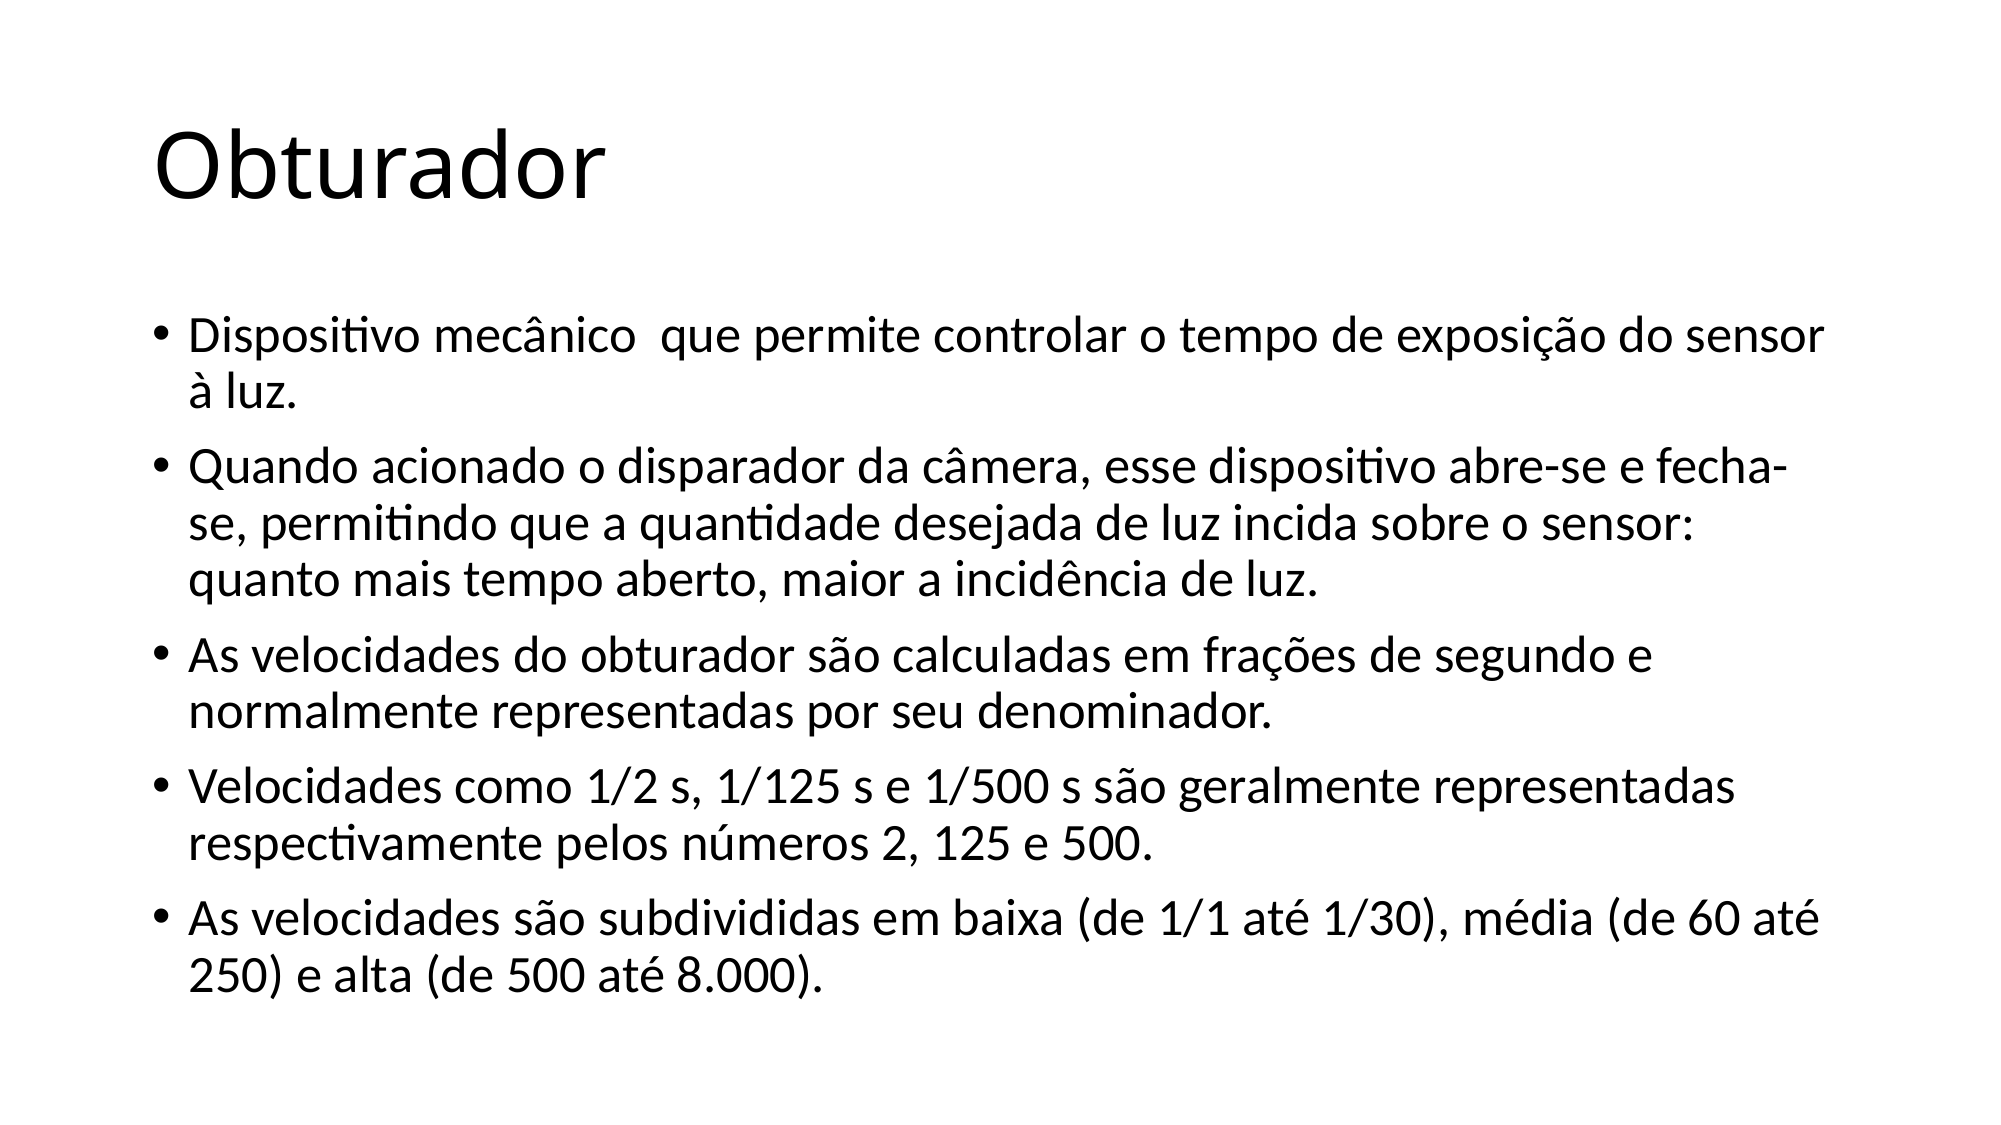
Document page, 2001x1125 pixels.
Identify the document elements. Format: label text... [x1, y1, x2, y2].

list Dispositivo mecânico que permite controlar o tempo de exposição do sensor à luz. Quando acionado o disparador da câmera, esse dispositivo abre-se e fecha-se, permitindo que a quantidade desejada de luz incida sobre o sensor: quanto mais tempo aberto, maior a incidência de luz. As velocidades do obturador são calculadas em frações de segundo e normalmente representadas por seu denominador. Velocidades como 1/2 s, 1/125 s e 1/500 s são geralmente representadas respectivamente pelos números 2, 125 e 500. As velocidades são subdivididas em baixa (de 1/1 até 1/30), média (de 60 até 250) e alta (de 500 até 8.000). [137, 299, 1863, 1014]
title Obturador [137, 59, 1863, 278]
